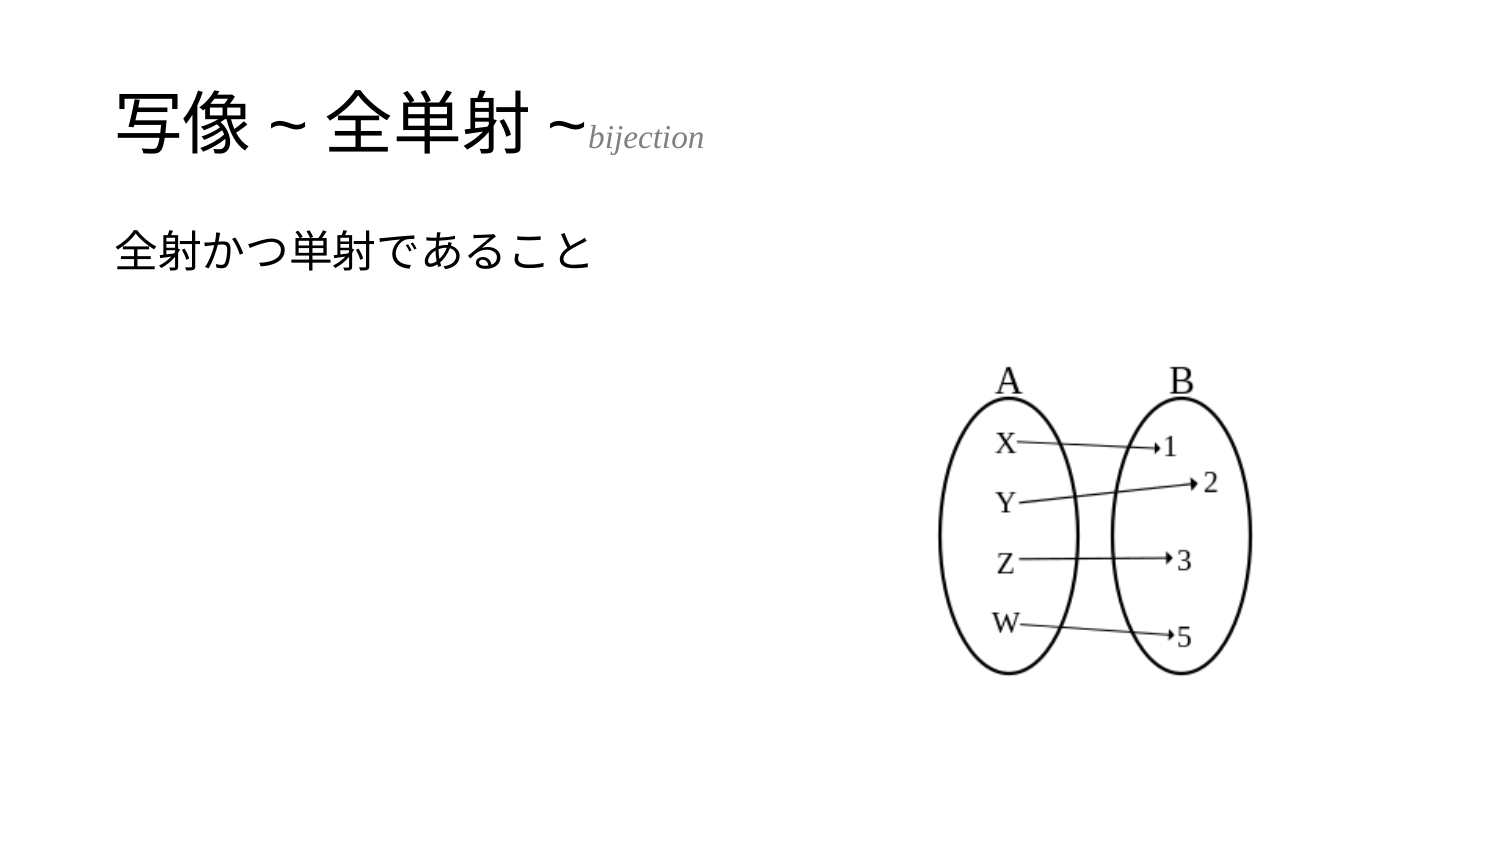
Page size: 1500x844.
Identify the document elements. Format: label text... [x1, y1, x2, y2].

picture [923, 347, 1268, 692]
list 全射かつ単射であること [103, 224, 1397, 760]
title 写像~全単射~bijection [103, 44, 1397, 208]
